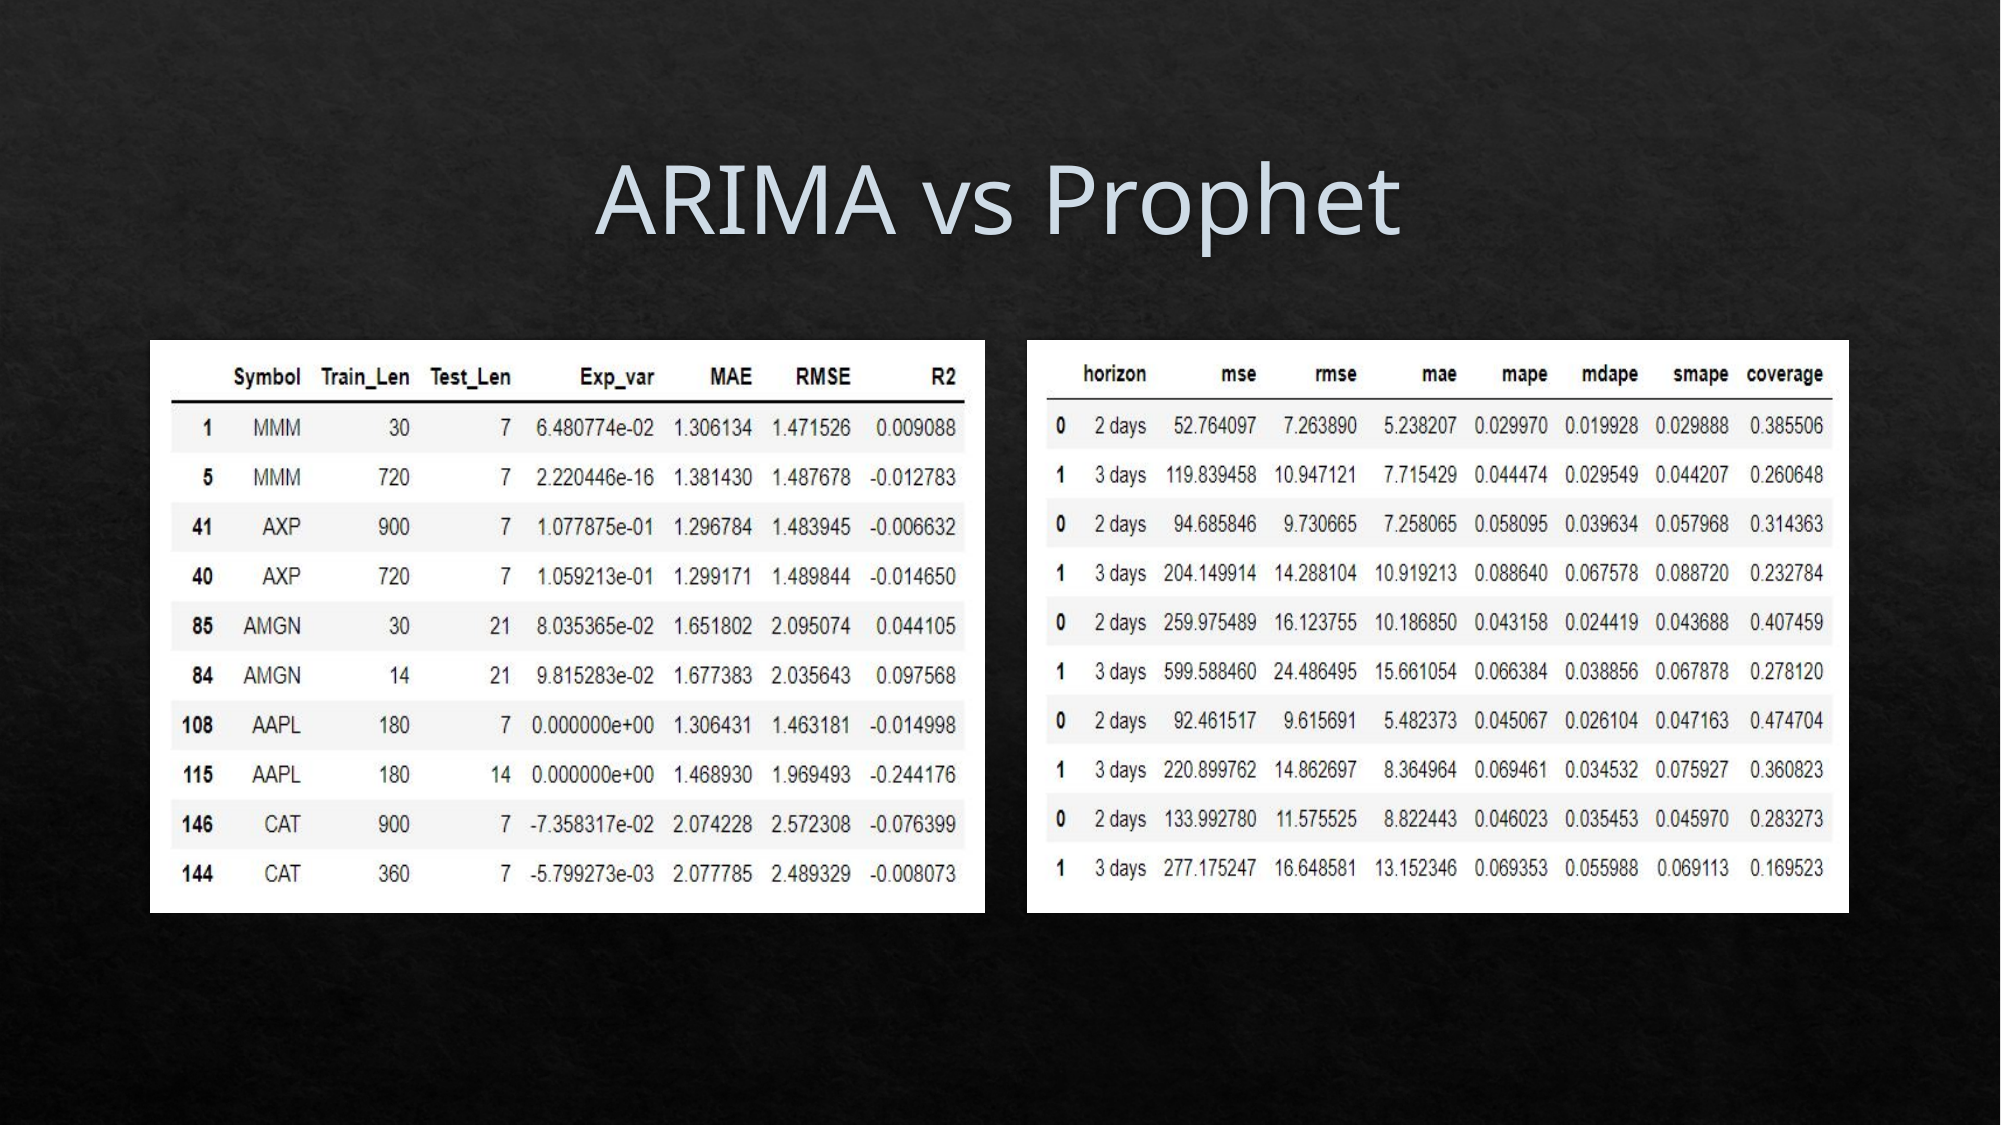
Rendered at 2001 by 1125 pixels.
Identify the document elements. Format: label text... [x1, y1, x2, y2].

title ARIMA vs Prophet [149, 99, 1849, 307]
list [149, 340, 985, 914]
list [1027, 340, 1849, 914]
